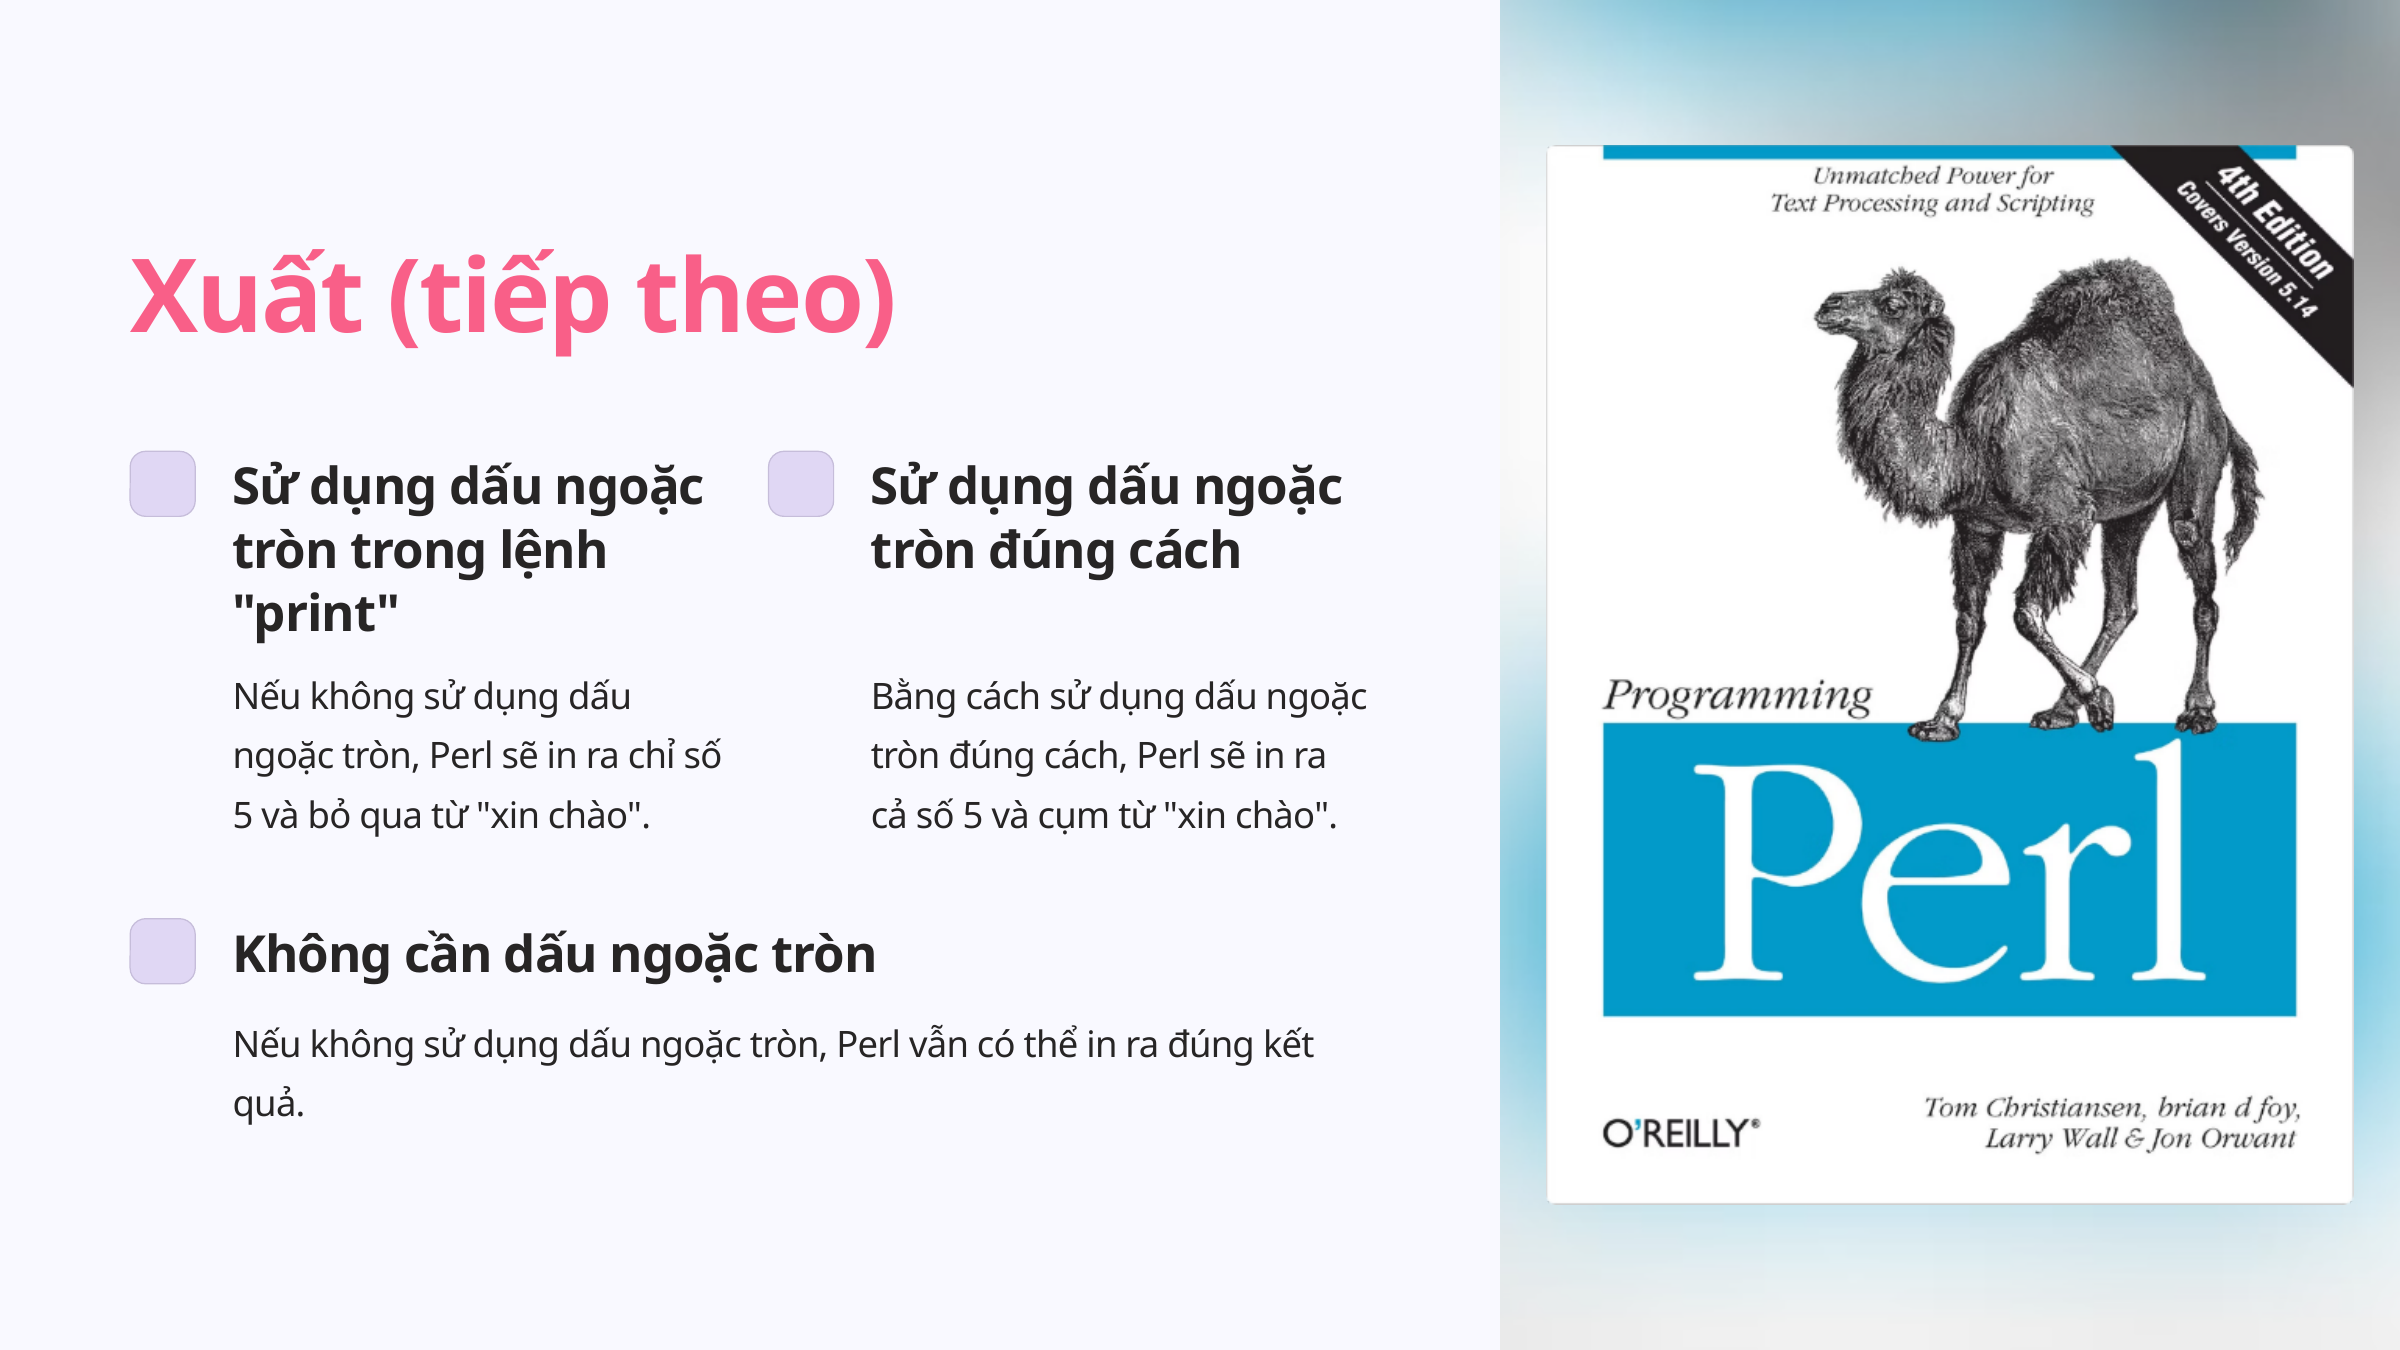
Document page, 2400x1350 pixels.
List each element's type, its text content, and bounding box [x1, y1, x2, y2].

text_box Không cần dấu ngoặc tròn [232, 918, 816, 983]
text_box [130, 918, 196, 984]
text_box Sử dụng dấu ngoặc tròn đúng cách [870, 451, 1370, 580]
text_box Nếu không sử dụng dấu ngoặc tròn, Perl vẫn có thể in ra đúng kết quả. [232, 1005, 1370, 1125]
text_box Sử dụng dấu ngoặc tròn trong lệnh "print" [232, 451, 732, 580]
text_box Nếu không sử dụng dấu ngoặc tròn, Perl sẽ in ra chỉ số 5 và bỏ qua từ "xin chào". [232, 657, 732, 836]
text_box [130, 451, 196, 517]
text_box Xuất (tiếp theo) [130, 225, 1154, 354]
text_box Bằng cách sử dụng dấu ngoặc tròn đúng cách, Perl sẽ in ra cả số 5 và cụm từ "xin chào". [870, 657, 1370, 896]
text_box [768, 451, 834, 517]
picture [1499, 0, 2400, 1350]
